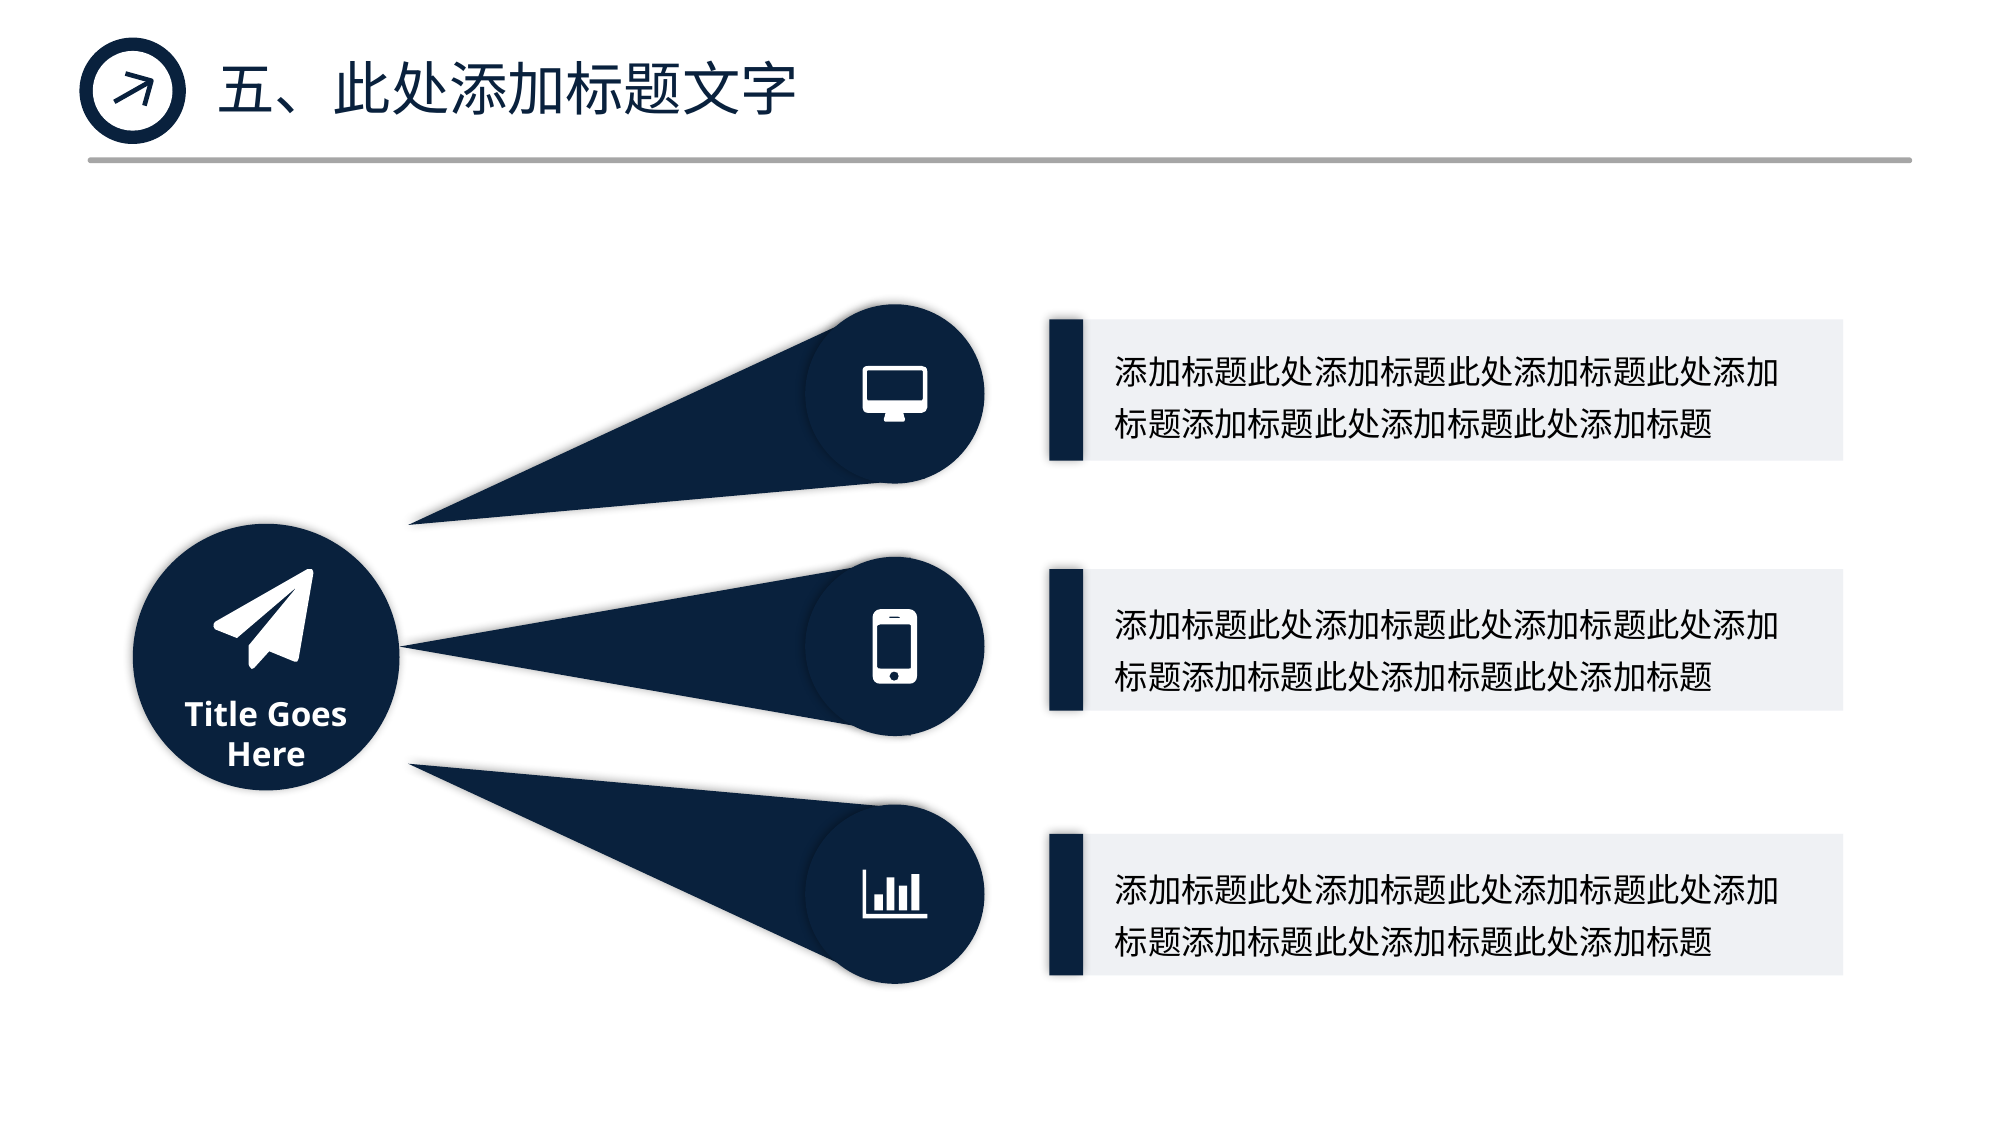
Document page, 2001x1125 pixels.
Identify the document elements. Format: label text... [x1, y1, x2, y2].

text_box [1048, 318, 1084, 462]
text_box 添加标题此处添加标题此处添加标题此处添加标题添加标题此处添加标题此处添加标题 [1100, 849, 1827, 969]
text_box [1048, 833, 1084, 976]
text_box 五、此处添加标题文字 [201, 44, 814, 130]
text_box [399, 304, 985, 548]
text_box [86, 156, 1914, 165]
text_box [1088, 318, 1844, 462]
text_box [1088, 568, 1844, 712]
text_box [399, 556, 985, 737]
text_box 添加标题此处添加标题此处添加标题此处添加标题添加标题此处添加标题此处添加标题 [1100, 585, 1827, 704]
text_box [1048, 568, 1084, 712]
text_box 添加标题此处添加标题此处添加标题此处添加标题添加标题此处添加标题此处添加标题 [1100, 331, 1827, 451]
text_box [131, 522, 399, 734]
text_box [198, 773, 335, 792]
text_box [213, 569, 314, 669]
text_box [1087, 833, 1844, 976]
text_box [399, 740, 985, 984]
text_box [79, 37, 186, 144]
text_box Title Goes Here [156, 692, 377, 773]
